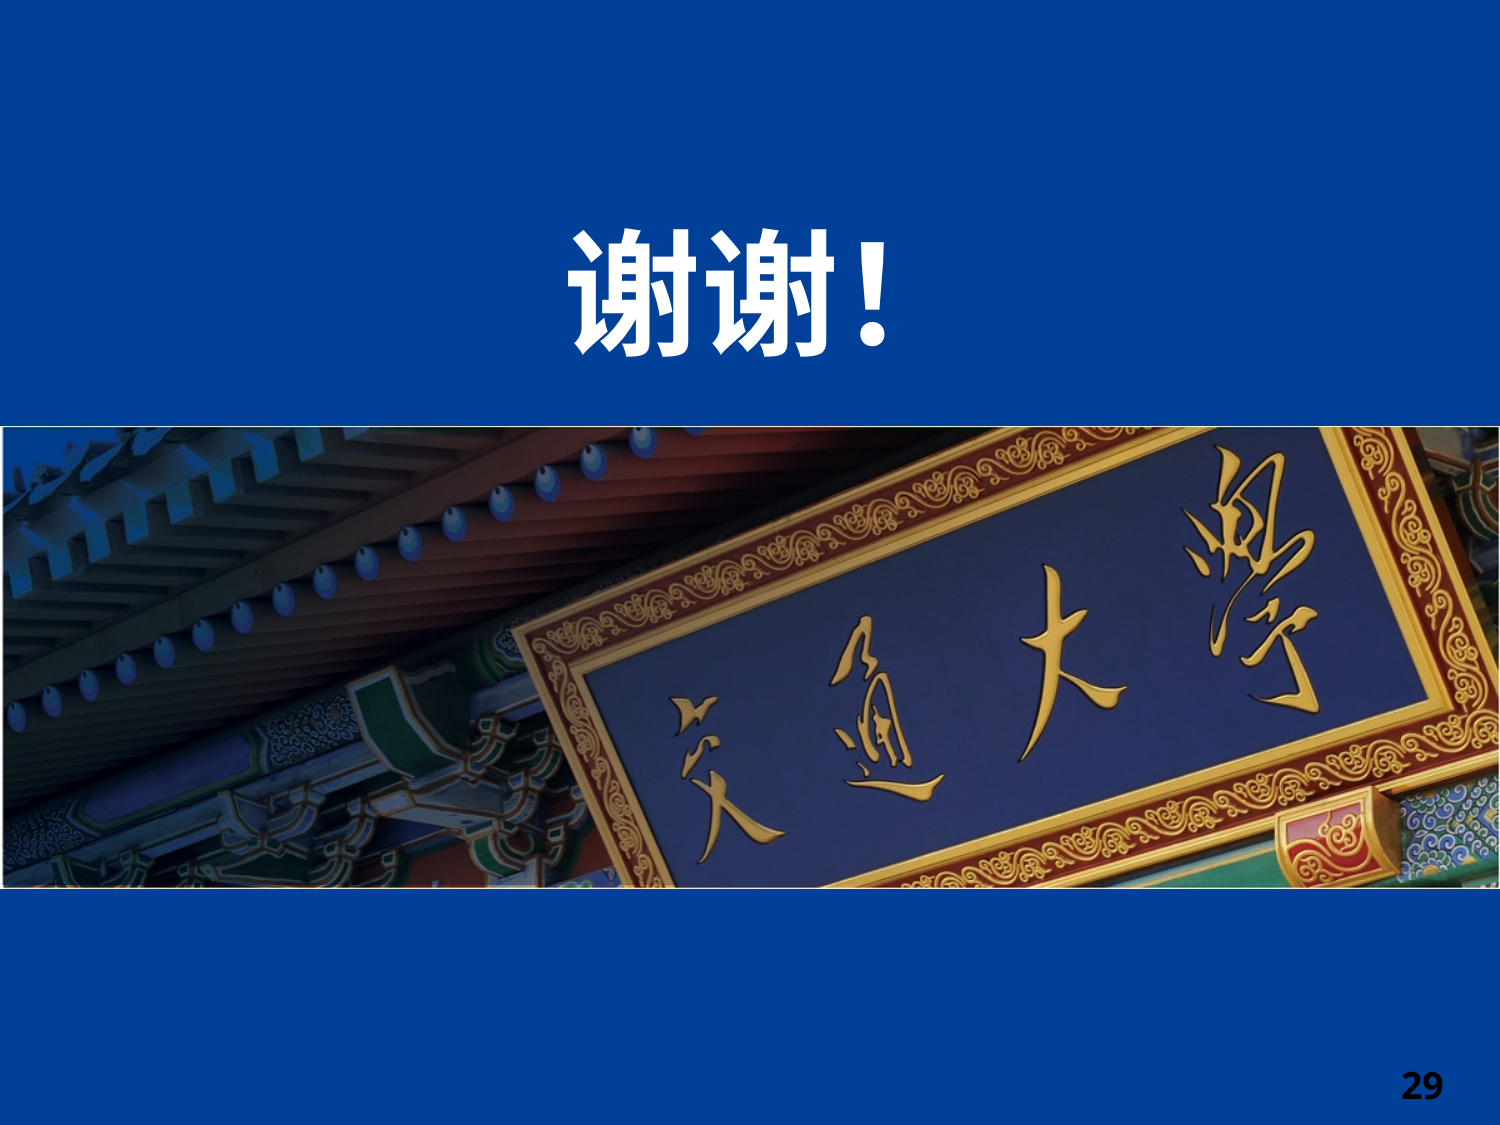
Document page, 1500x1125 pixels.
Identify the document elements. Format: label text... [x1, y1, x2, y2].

title 谢谢！ [80, 224, 1460, 378]
text_box [1386, 1054, 1481, 1120]
picture [0, 426, 1500, 889]
